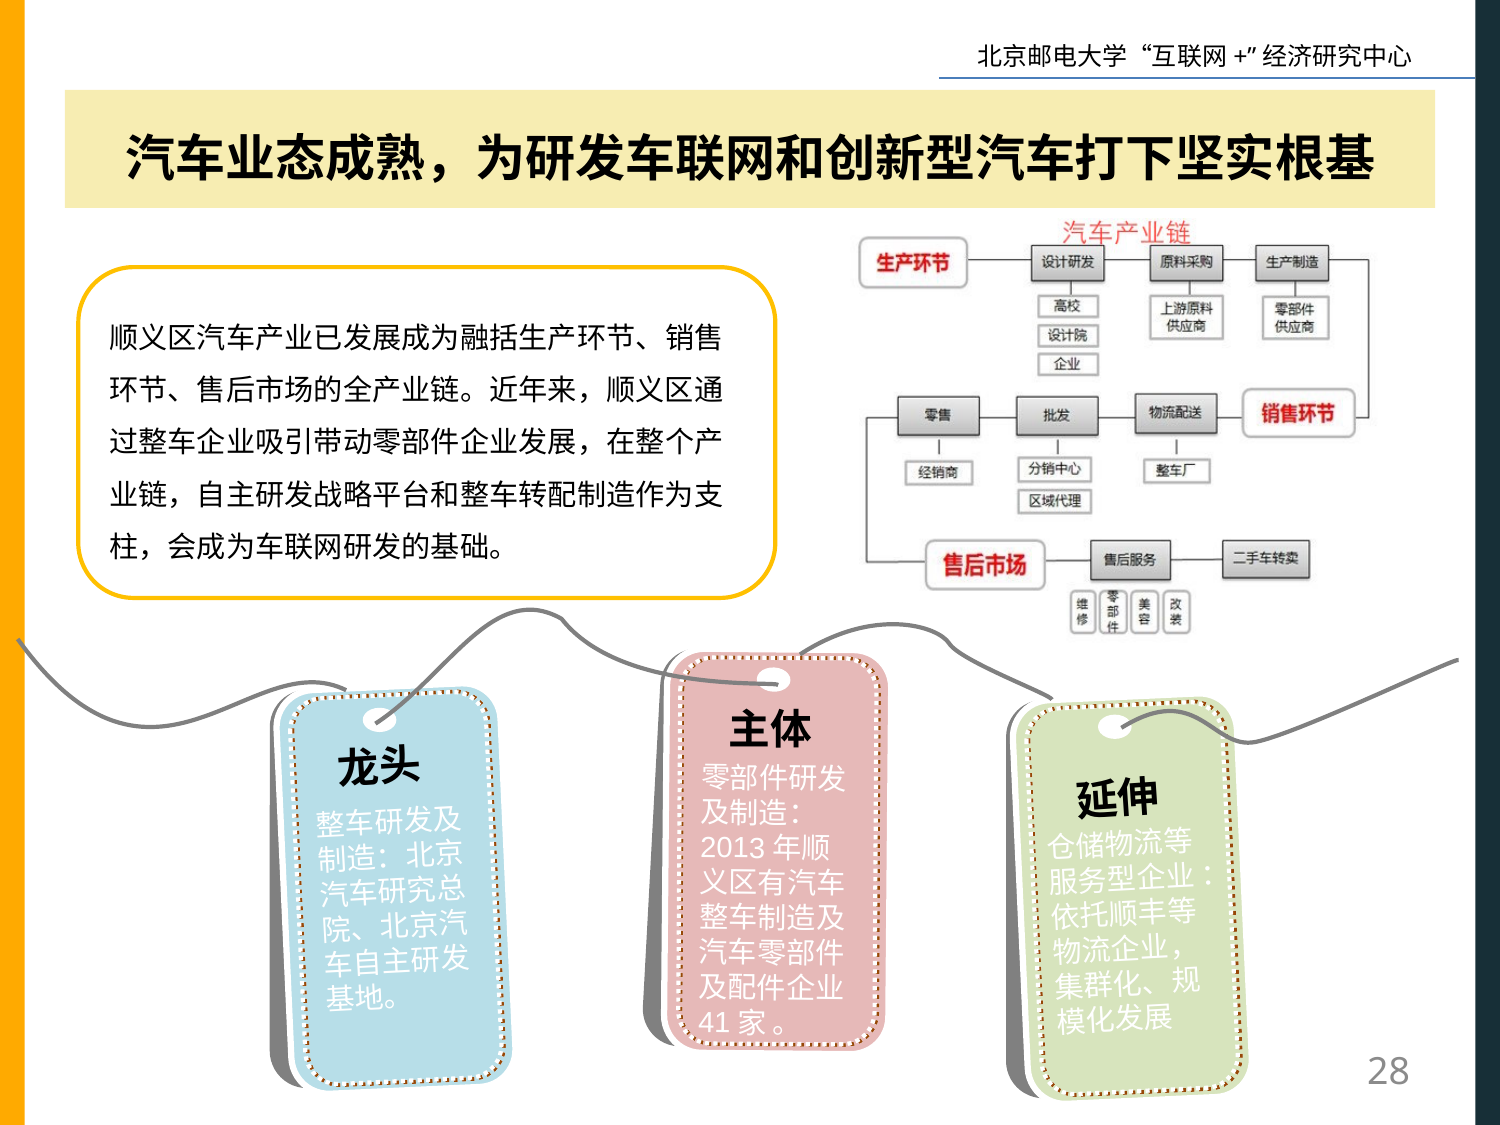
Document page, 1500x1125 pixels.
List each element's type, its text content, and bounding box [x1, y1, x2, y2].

picture [789, 218, 1438, 609]
text_box 顺义区汽车产业已发展成为融括生产环节、销售环节、售后市场的全产业链。近年来，顺义区通过整车企业吸引带动零部件企业发展，在整个产业链，自主研发战略平台和整车转配制造作为支柱，会成为车联网研发的基础。 [76, 265, 778, 601]
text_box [17, 609, 1459, 1125]
text_box 汽车业态成熟，为研发车联网和创新型汽车打下坚实根基 [63, 88, 1437, 210]
